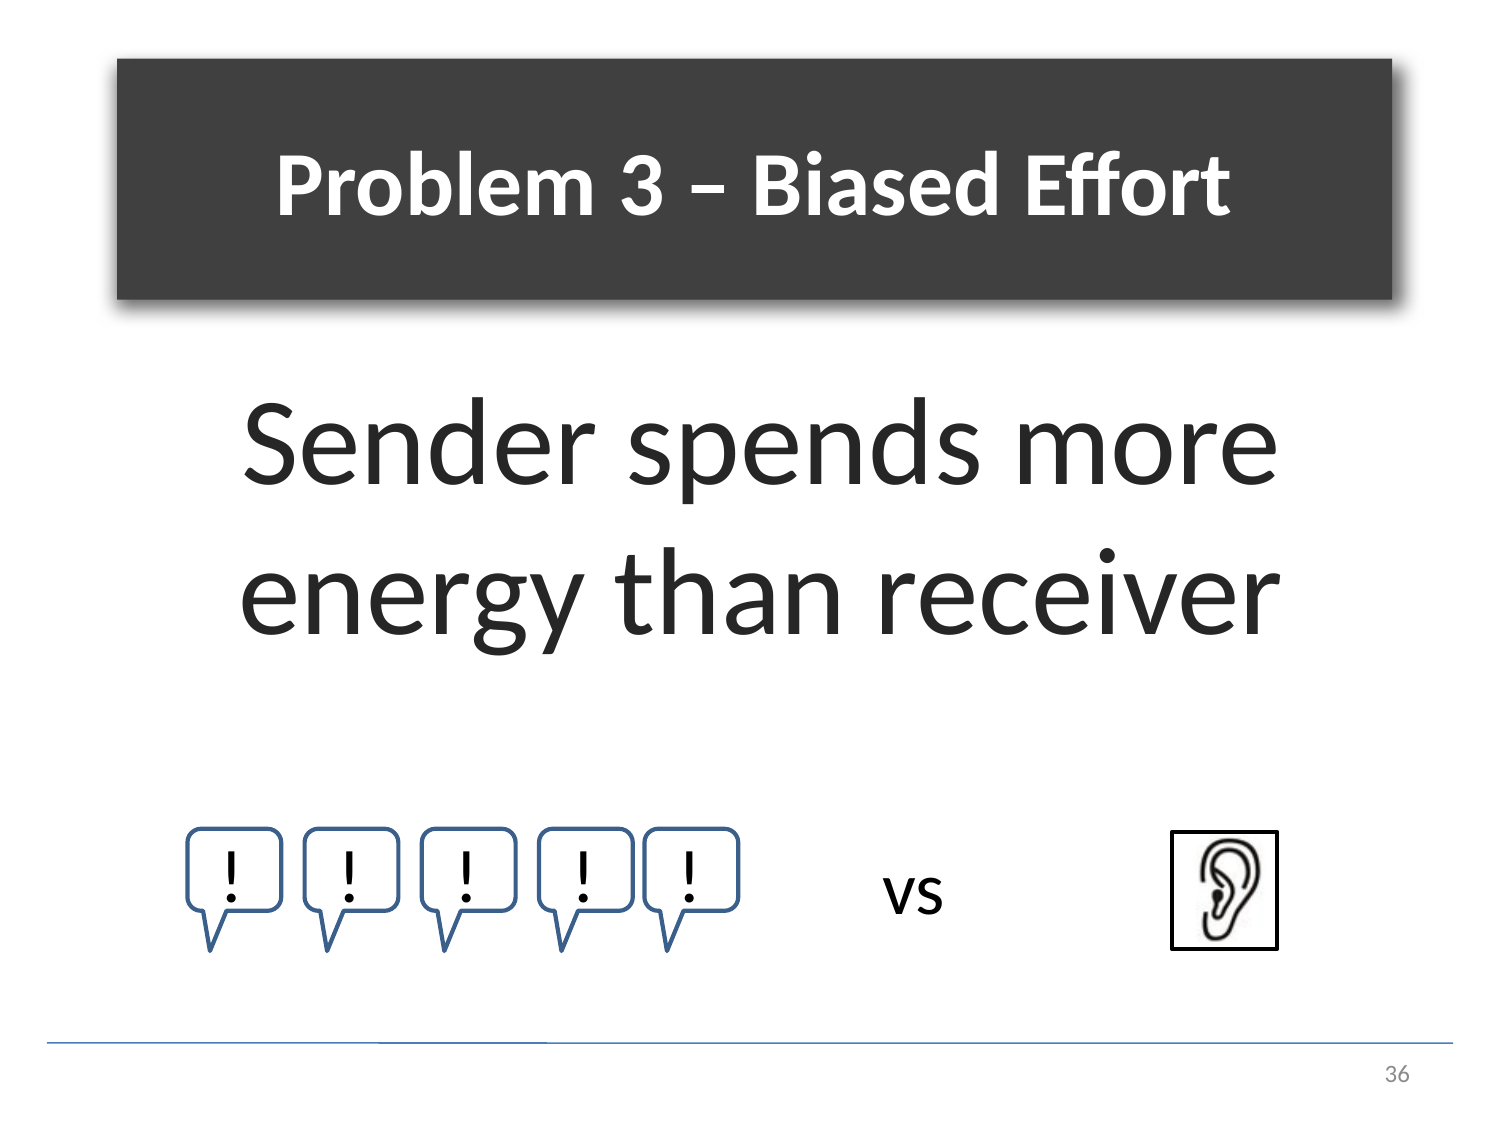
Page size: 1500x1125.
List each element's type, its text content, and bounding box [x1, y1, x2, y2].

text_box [529, 820, 642, 950]
text_box vs [867, 832, 1043, 1032]
title Problem 3 – Biased Effort [117, 58, 1393, 300]
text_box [412, 820, 528, 950]
subtitle Sender spends more energy than receiver [175, 351, 1348, 997]
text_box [1171, 831, 1278, 950]
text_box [644, 820, 868, 950]
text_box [187, 820, 411, 950]
slide_number 36 [1074, 1051, 1425, 1103]
